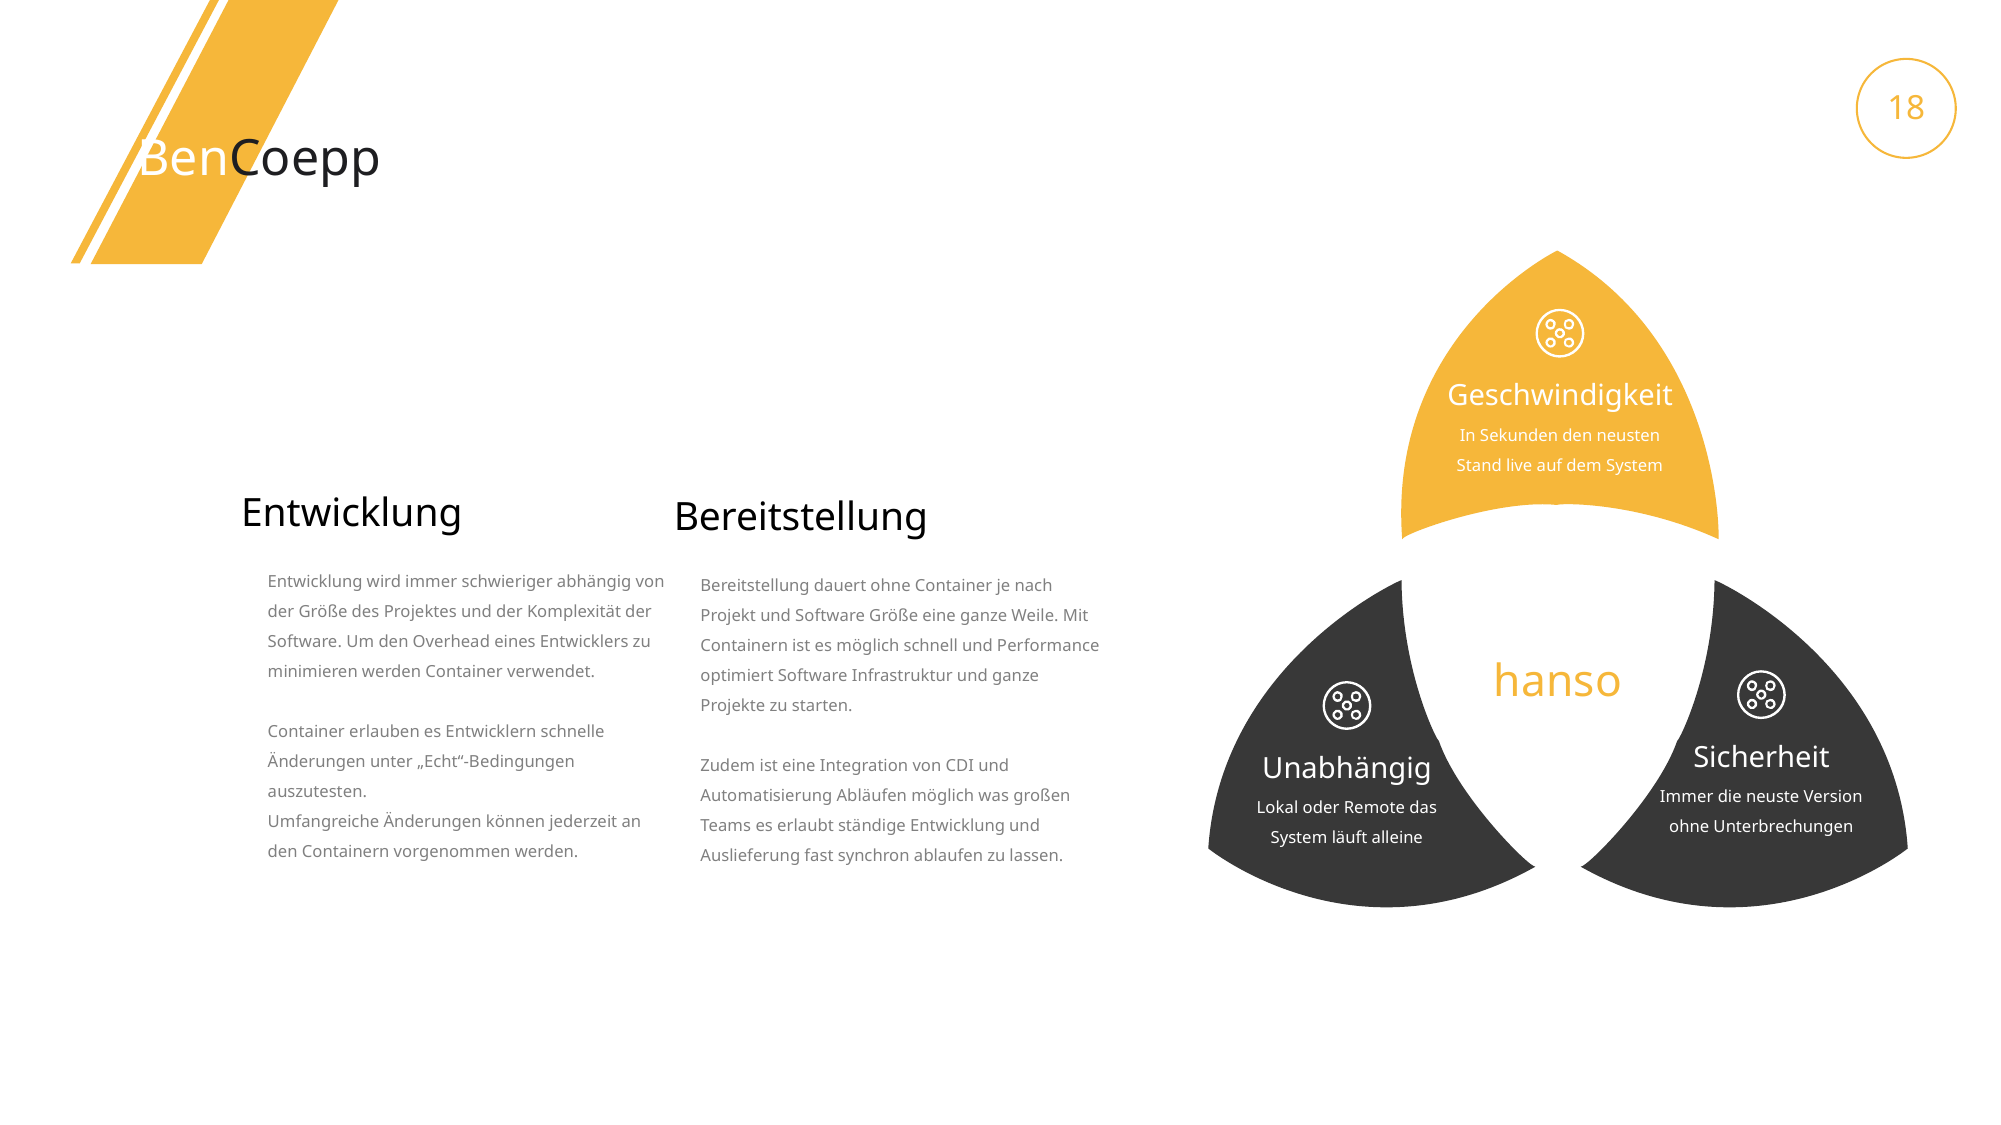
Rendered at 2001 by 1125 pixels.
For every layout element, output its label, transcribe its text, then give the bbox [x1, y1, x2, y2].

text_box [1631, 622, 1921, 958]
text_box hanso [1485, 644, 1631, 713]
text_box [685, 484, 1119, 873]
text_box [1856, 58, 1956, 158]
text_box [252, 480, 686, 869]
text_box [1195, 622, 1485, 958]
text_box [1386, 250, 1722, 540]
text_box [70, 0, 353, 265]
